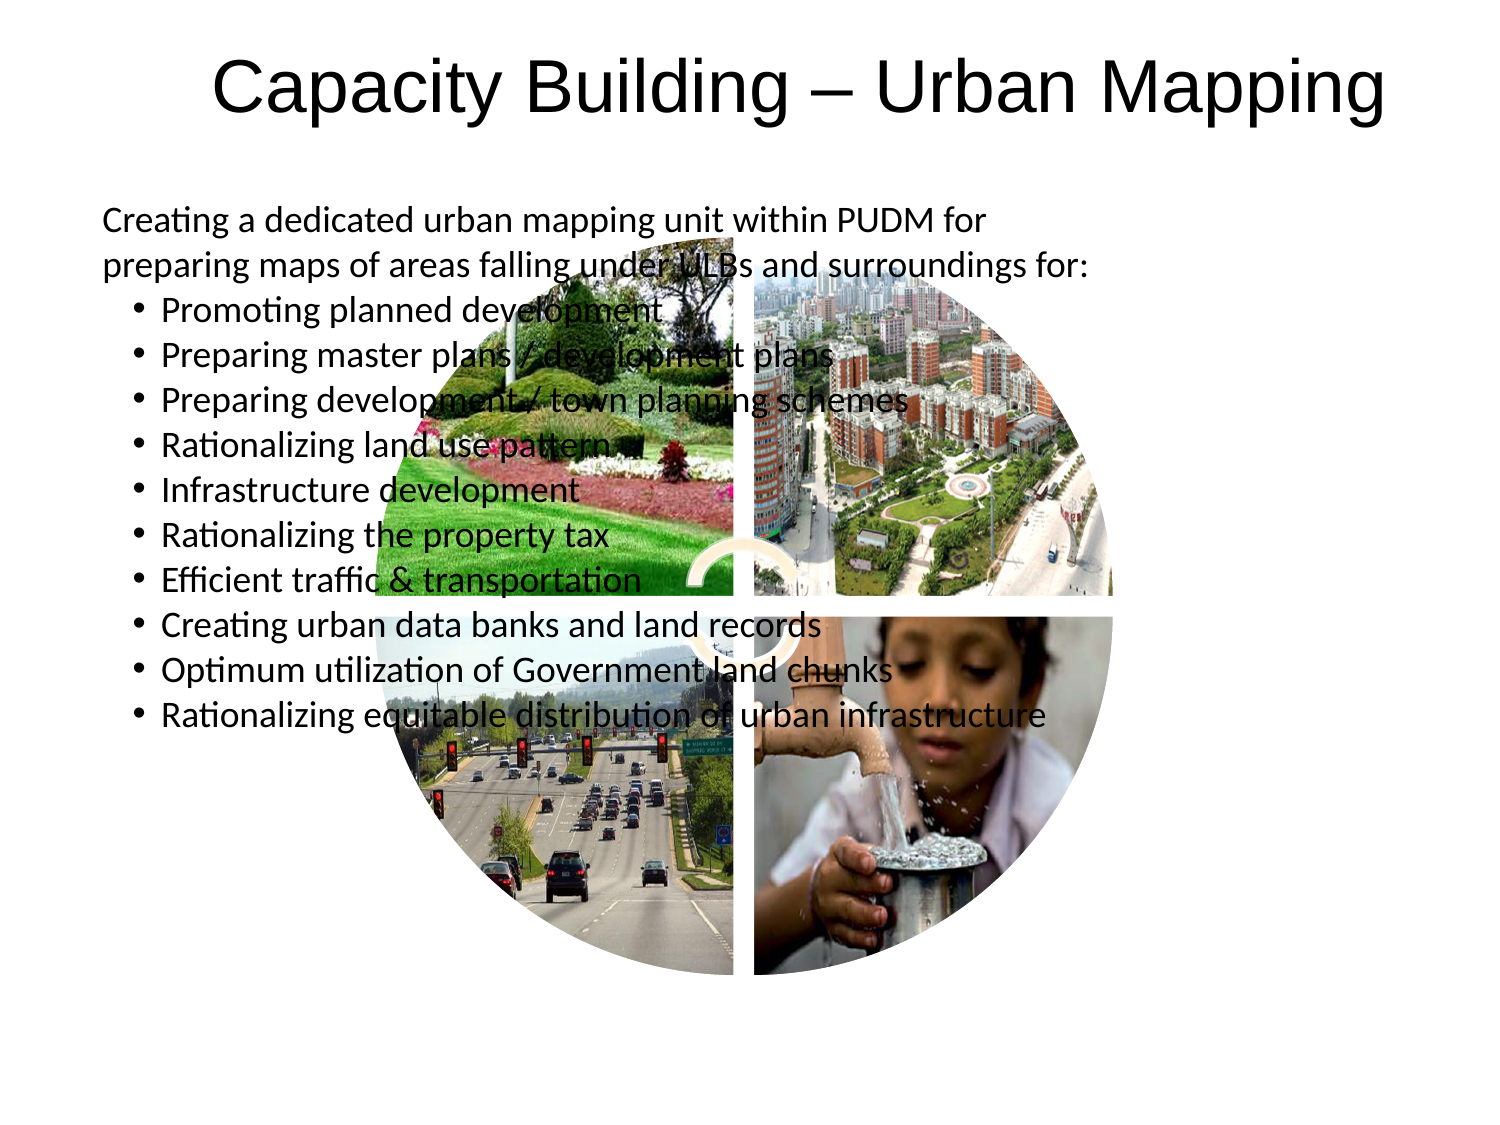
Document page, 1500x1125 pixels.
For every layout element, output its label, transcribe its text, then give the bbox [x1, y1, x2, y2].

text_box Creating a dedicated urban mapping unit within PUDM for preparing maps of areas falling under ULBs and surroundings for: Promoting planned development Preparing master plans / development plans Preparing development / town planning schemes Rationalizing land use pattern Infrastructure development Rationalizing the property tax Efficient traffic & transportation Creating urban data banks and land records Optimum utilization of Government land chunks Rationalizing equitable distribution of urban infrastructure [87, 187, 1425, 1058]
title Capacity Building – Urban Mapping [150, 0, 1450, 184]
